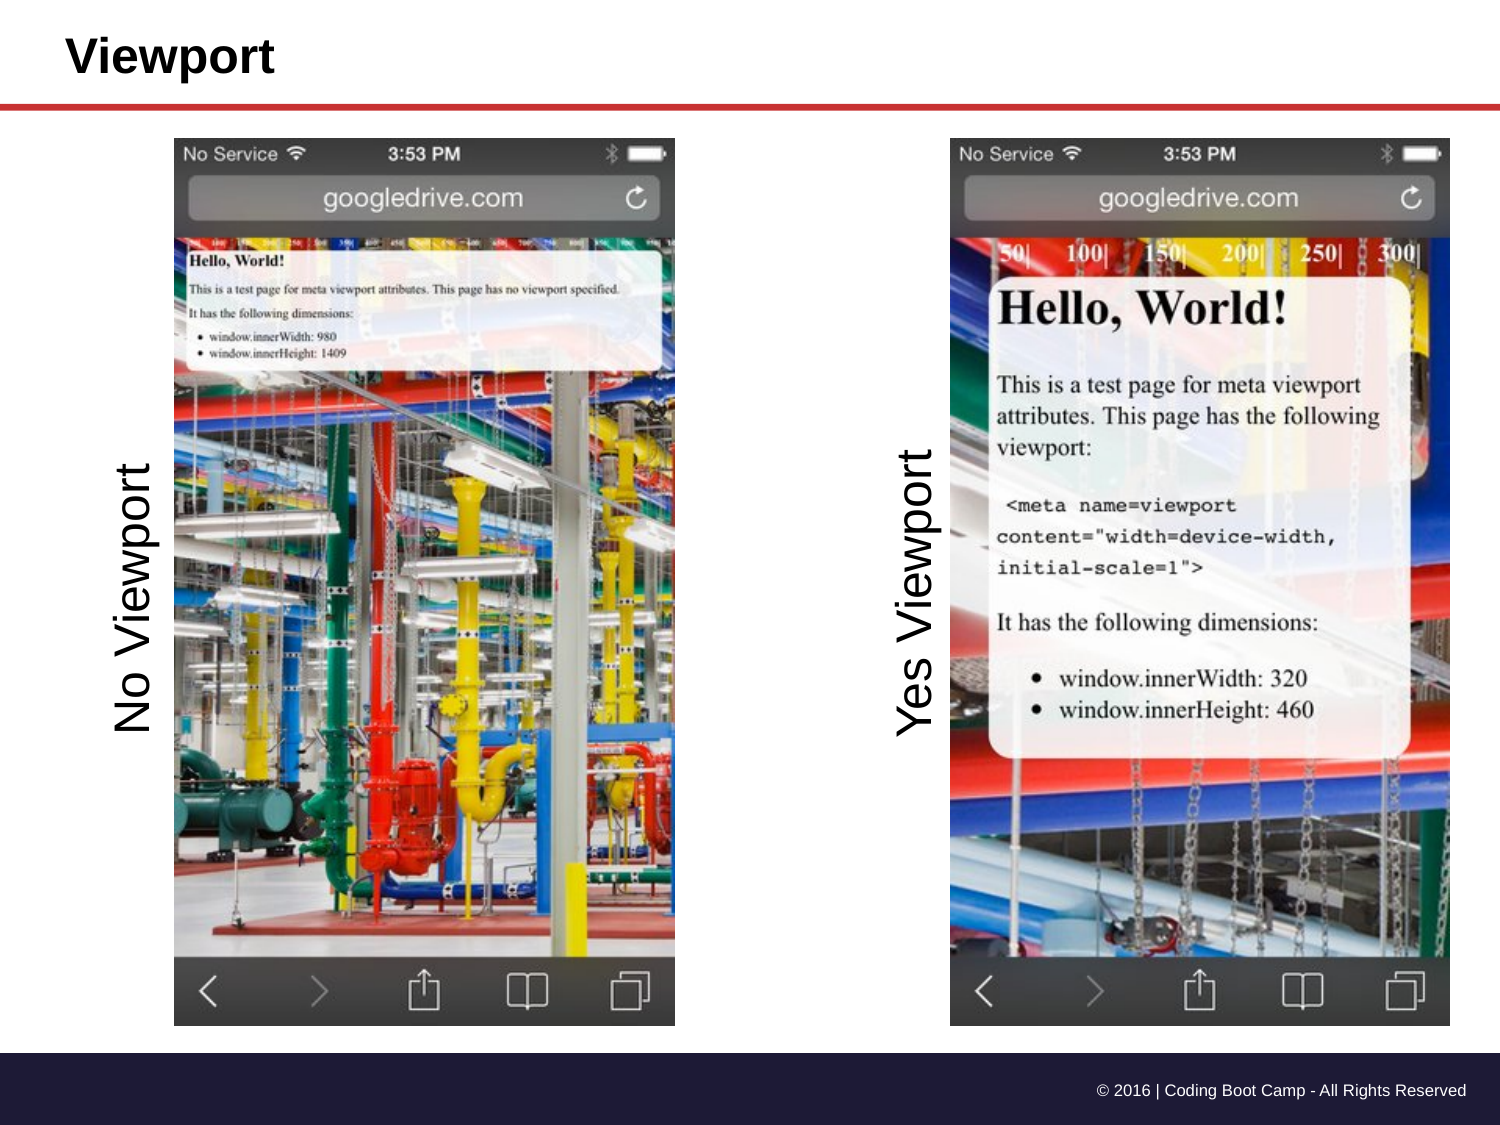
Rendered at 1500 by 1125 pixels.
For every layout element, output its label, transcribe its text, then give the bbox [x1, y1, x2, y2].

text_box No Viewport [92, 0, 167, 751]
text_box Viewport [50, 16, 92, 91]
picture [174, 137, 676, 1026]
picture [949, 137, 1451, 1026]
text_box Yes Viewport [873, 0, 949, 754]
text_box Viewport [167, 16, 873, 91]
